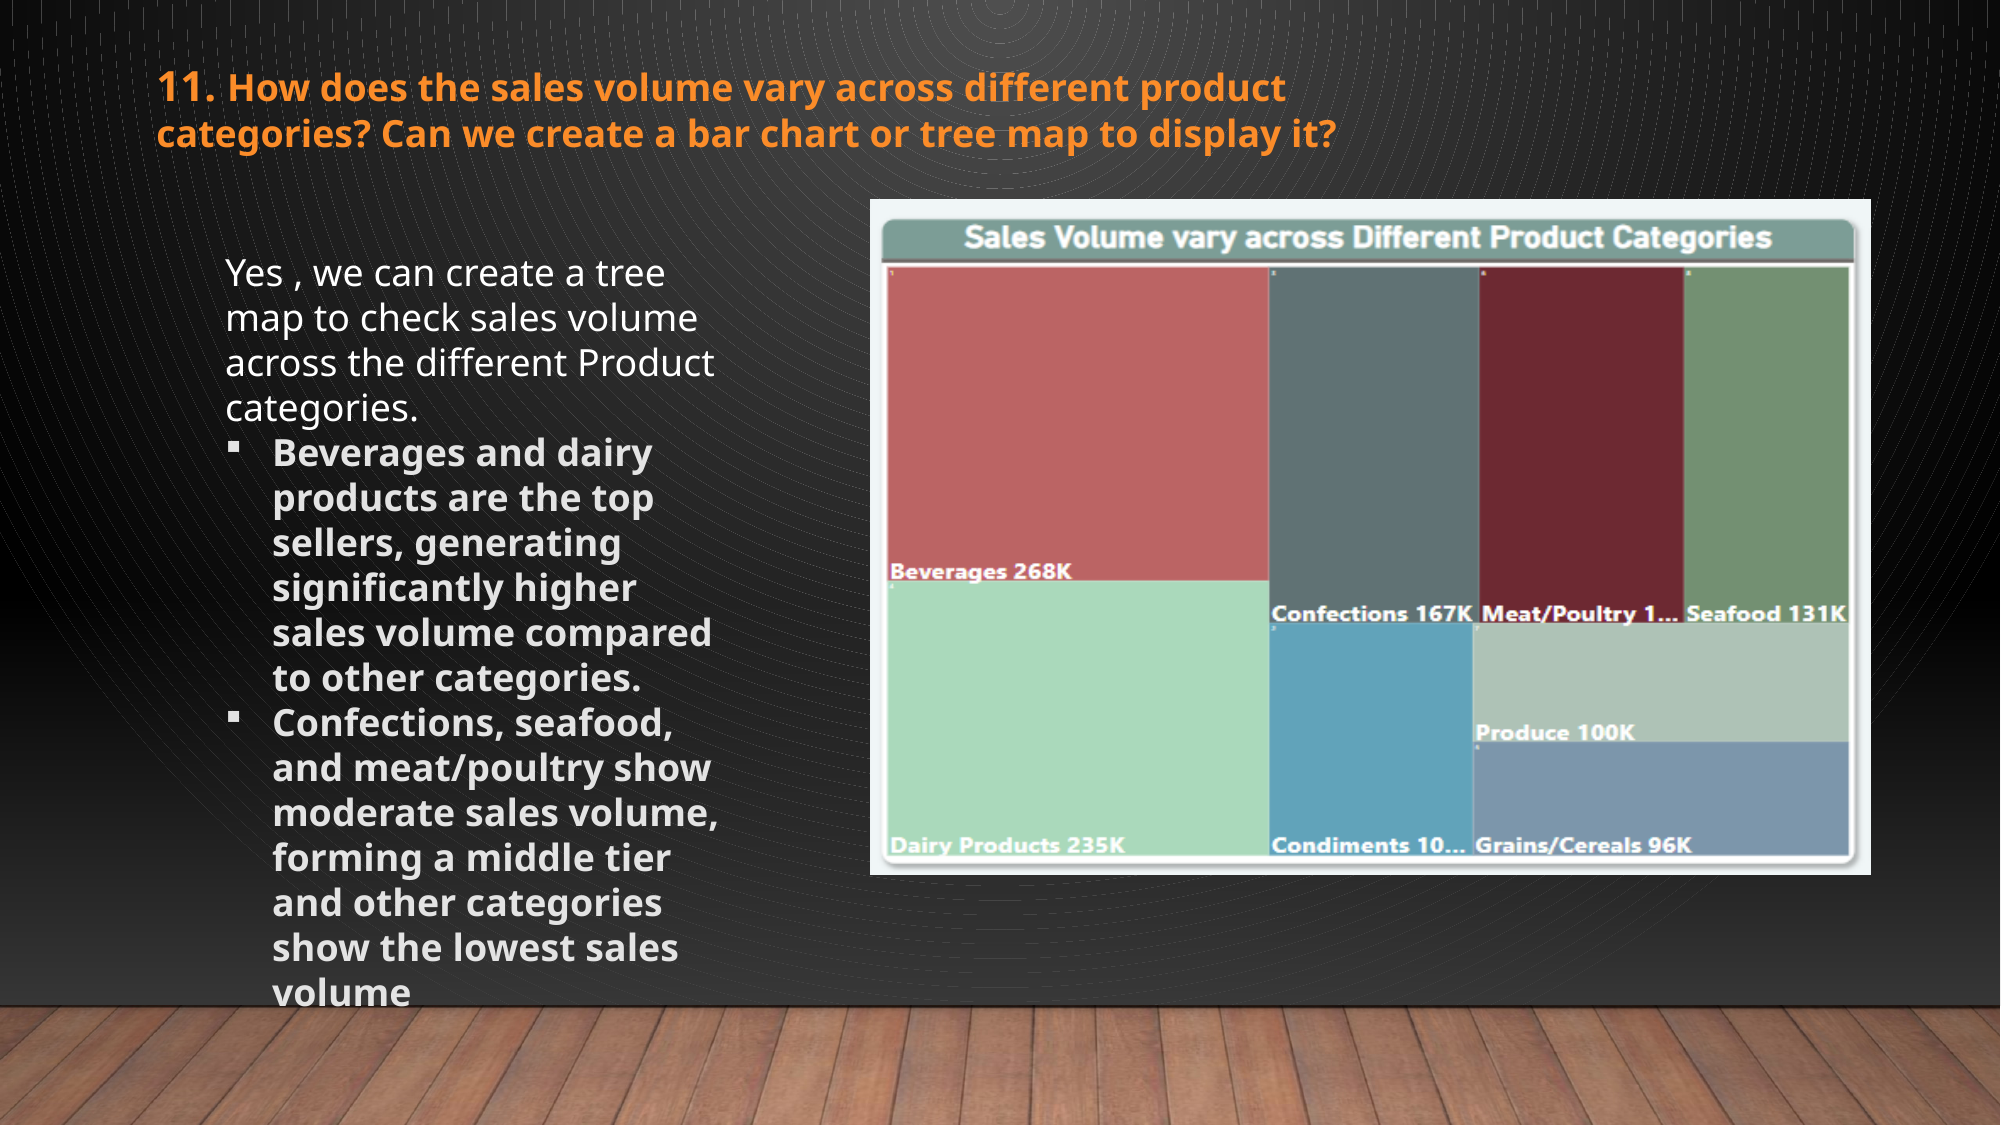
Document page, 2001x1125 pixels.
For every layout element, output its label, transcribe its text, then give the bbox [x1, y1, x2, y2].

picture [0, 1005, 2000, 1125]
text_box Yes , we can create a tree map to check sales volume across the different Product categories. Beverages and dairy products are the top sellers, generating significantly higher sales volume compared to other categories. Confections, seafood, and meat/poultry show moderate sales volume, forming a middle tier and other categories show the lowest sales volume [210, 241, 752, 1022]
text_box 11. How does the sales volume vary across different product categories? Can we create a bar chart or tree map to display it? [141, 52, 1486, 207]
picture [870, 199, 1871, 876]
